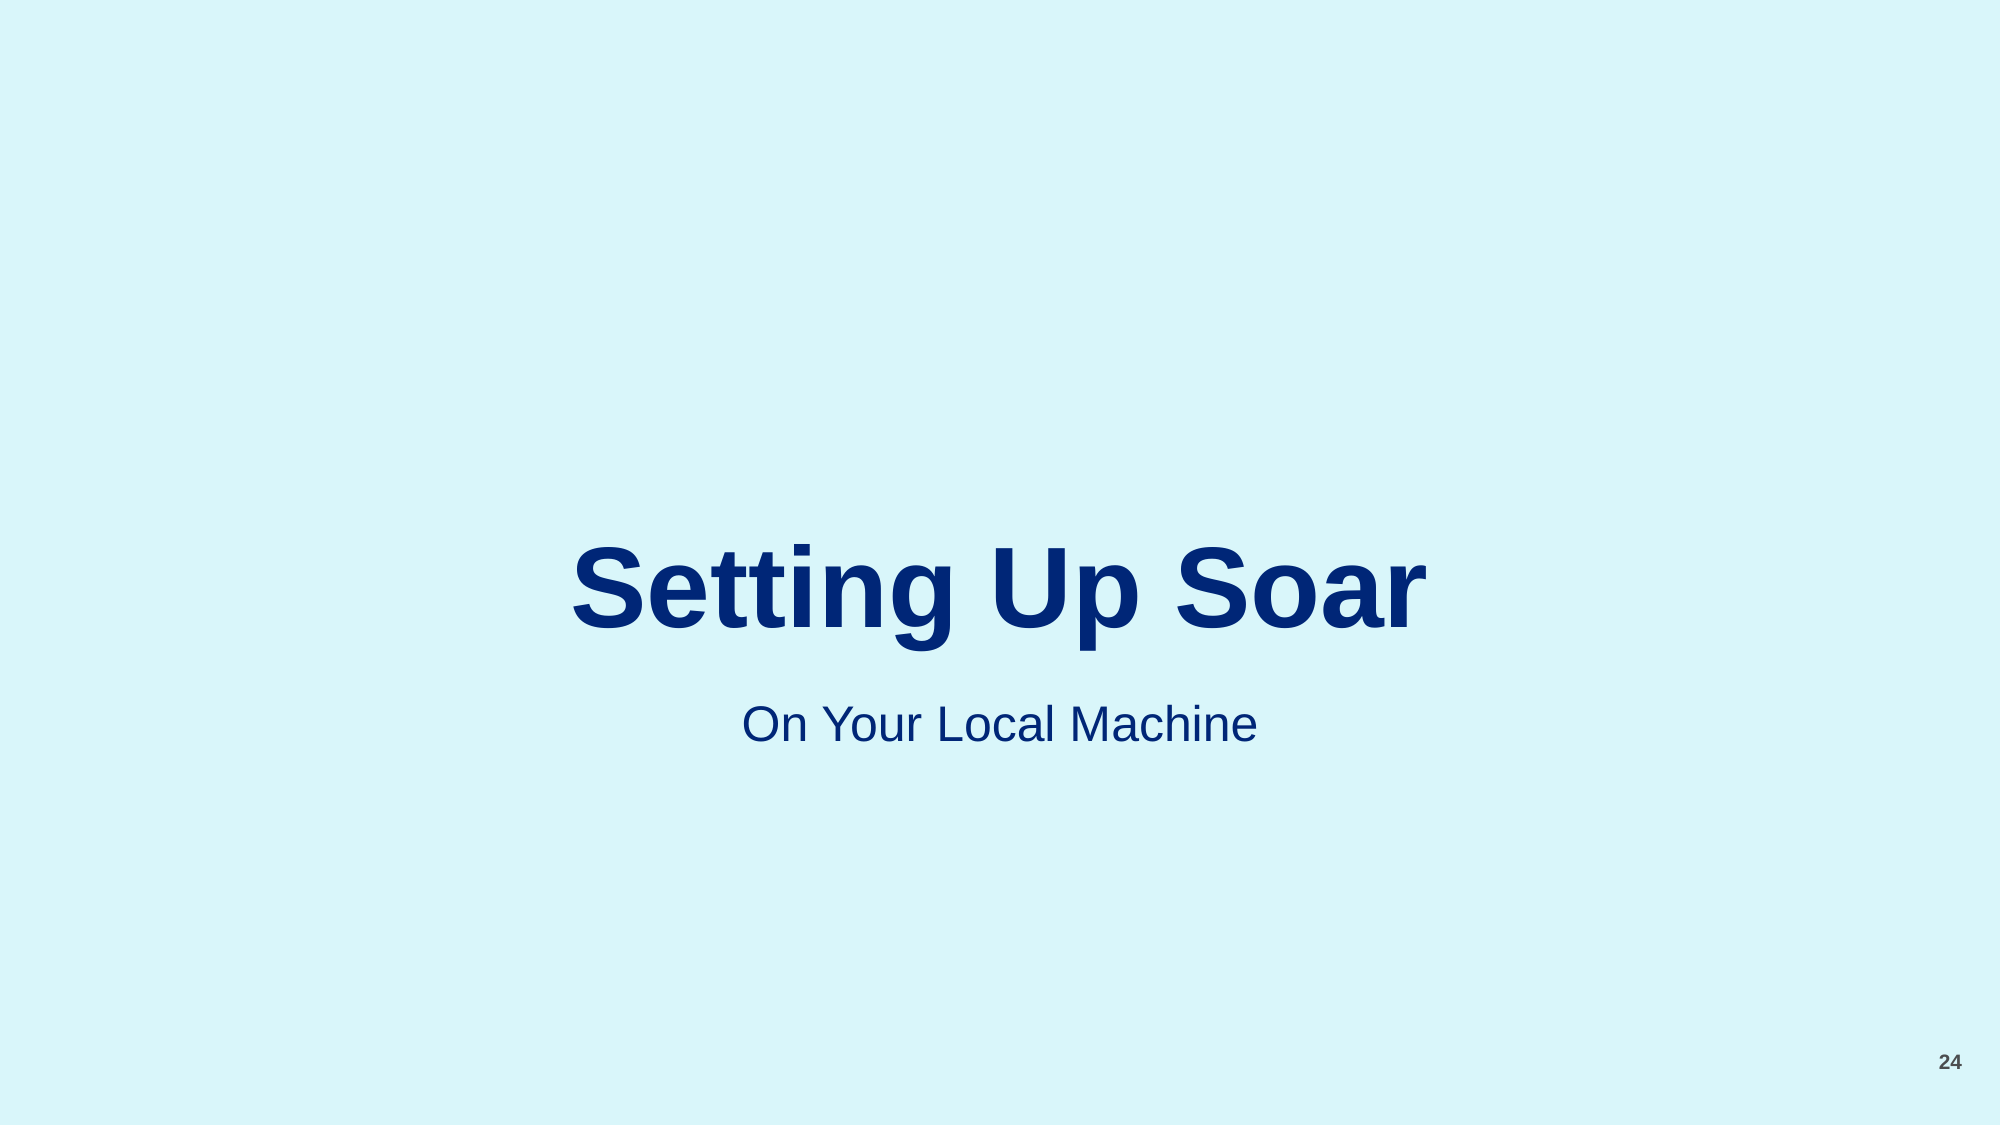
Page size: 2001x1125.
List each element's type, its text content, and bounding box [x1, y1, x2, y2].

title Setting Up Soar [287, 527, 1713, 652]
list On Your Local Machine [287, 698, 1713, 753]
